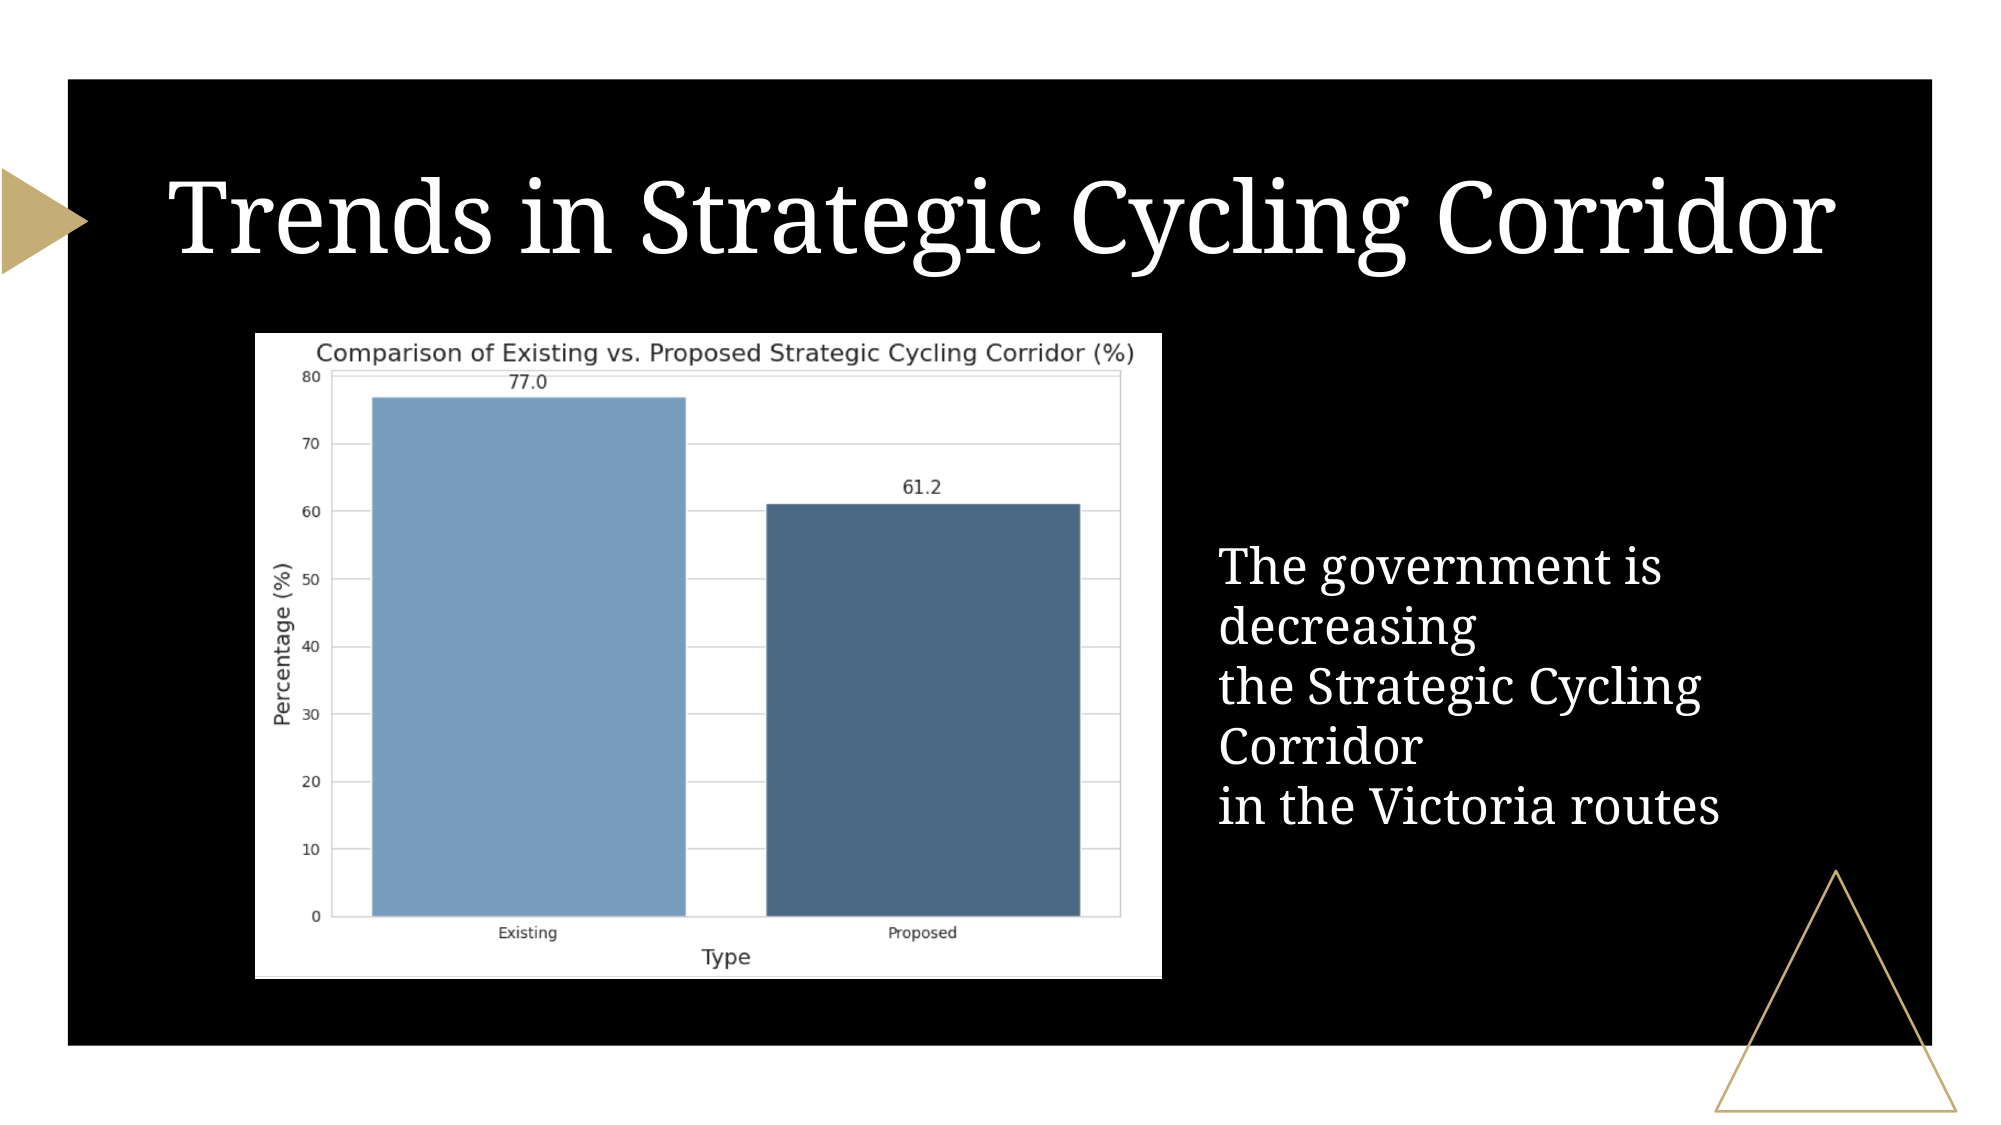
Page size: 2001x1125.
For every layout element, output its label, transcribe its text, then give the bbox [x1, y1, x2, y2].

title Trends in Strategic Cycling Corridor [152, 146, 1868, 296]
picture [255, 332, 1162, 979]
text_box The government is decreasing the Strategic Cycling Corridor in the Victoria routes [1204, 527, 1851, 902]
